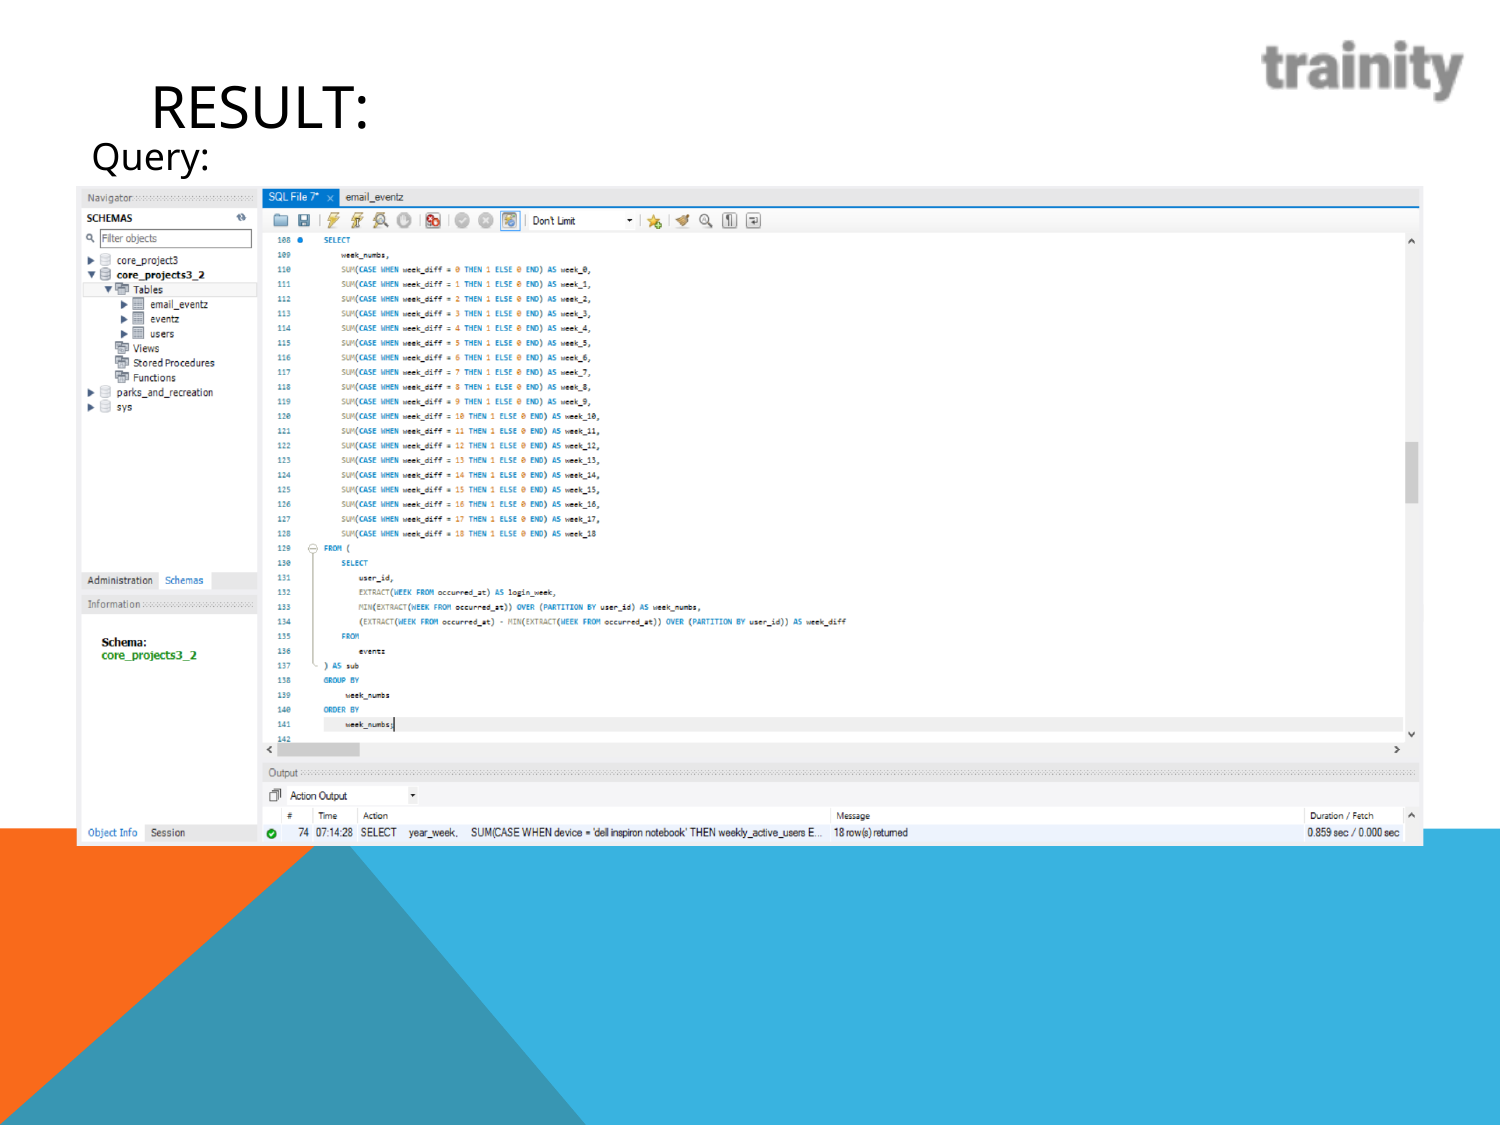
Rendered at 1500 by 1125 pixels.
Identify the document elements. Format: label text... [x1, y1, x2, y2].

text_box Query: [76, 125, 384, 185]
picture [1245, 31, 1481, 111]
picture [76, 185, 1424, 847]
title Result: [135, 60, 1369, 150]
